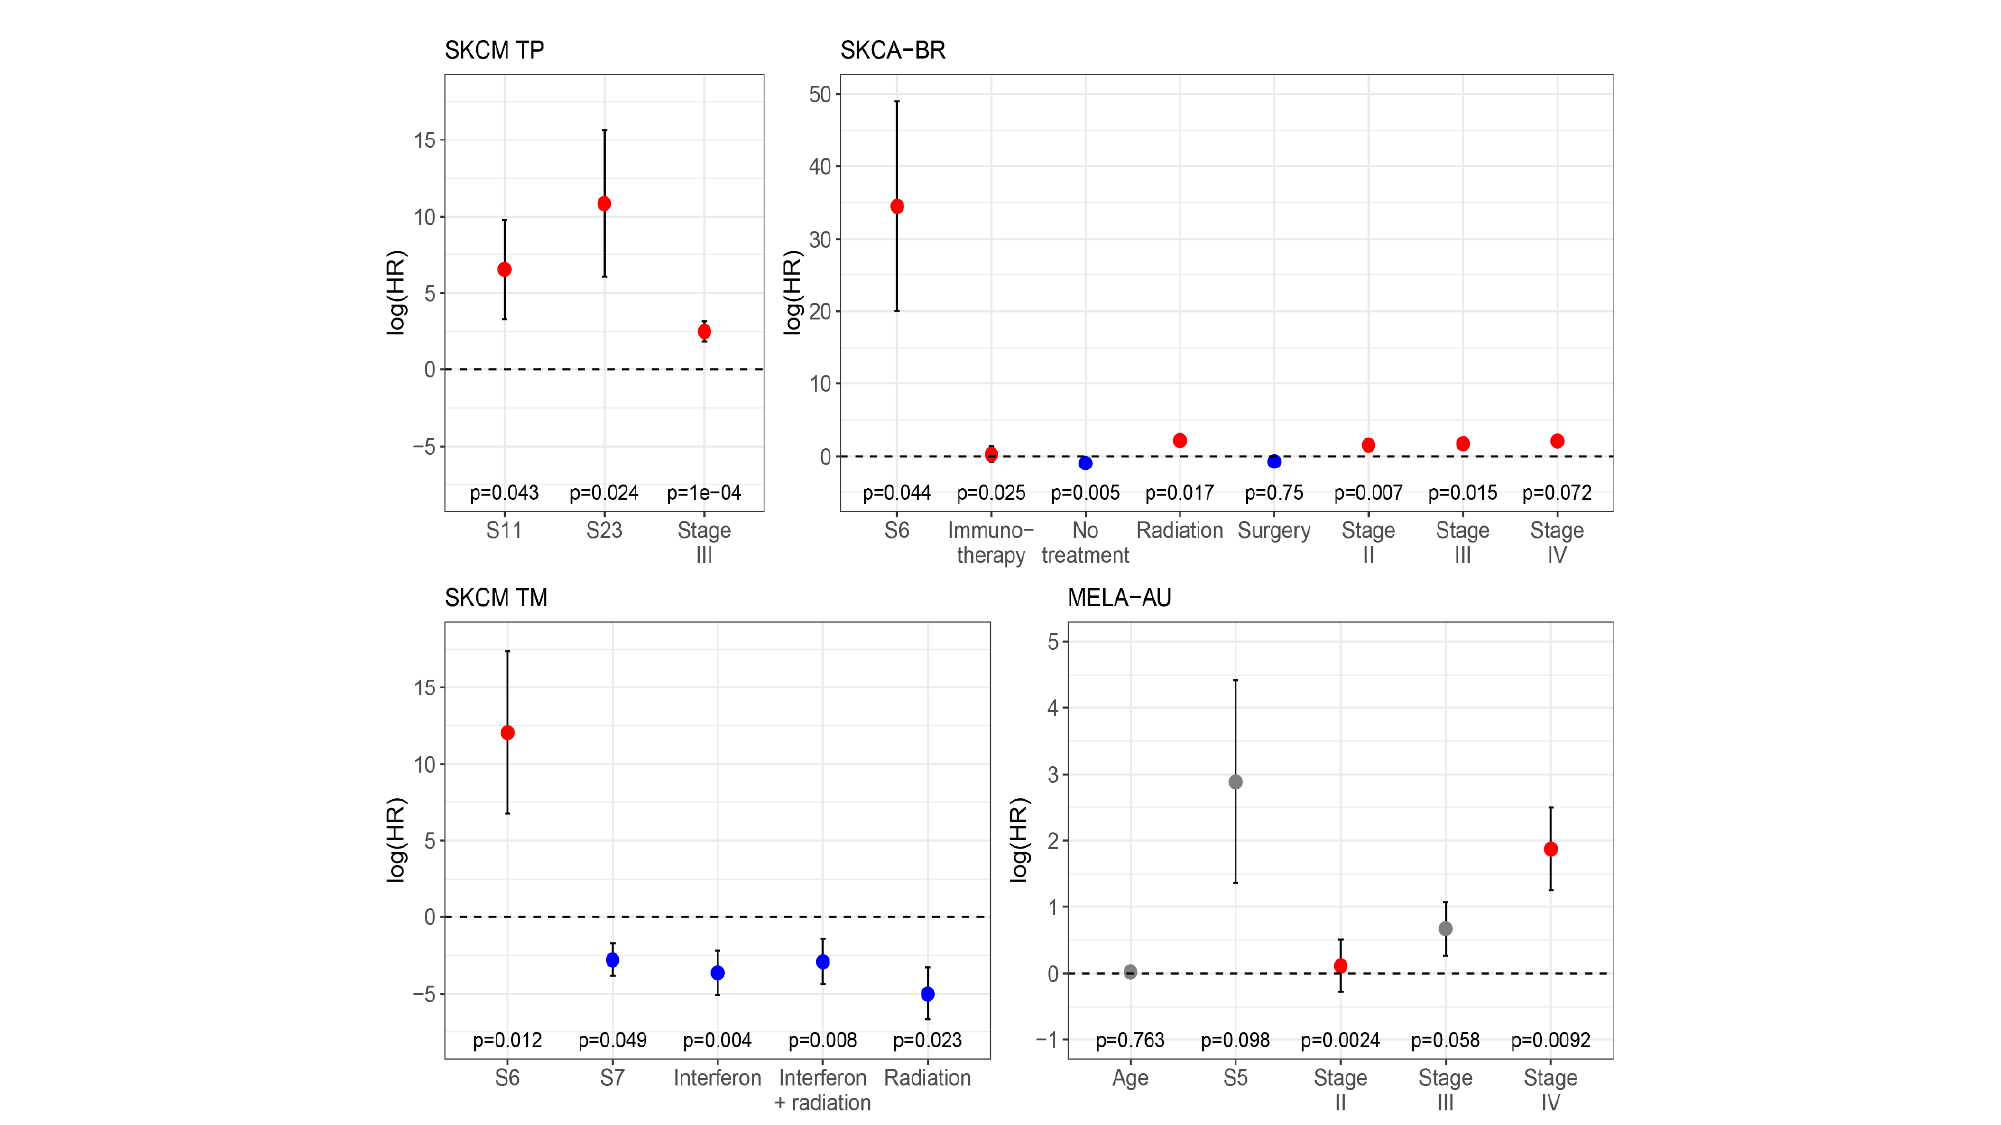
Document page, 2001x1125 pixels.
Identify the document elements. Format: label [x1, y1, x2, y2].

picture [377, 30, 1623, 1125]
